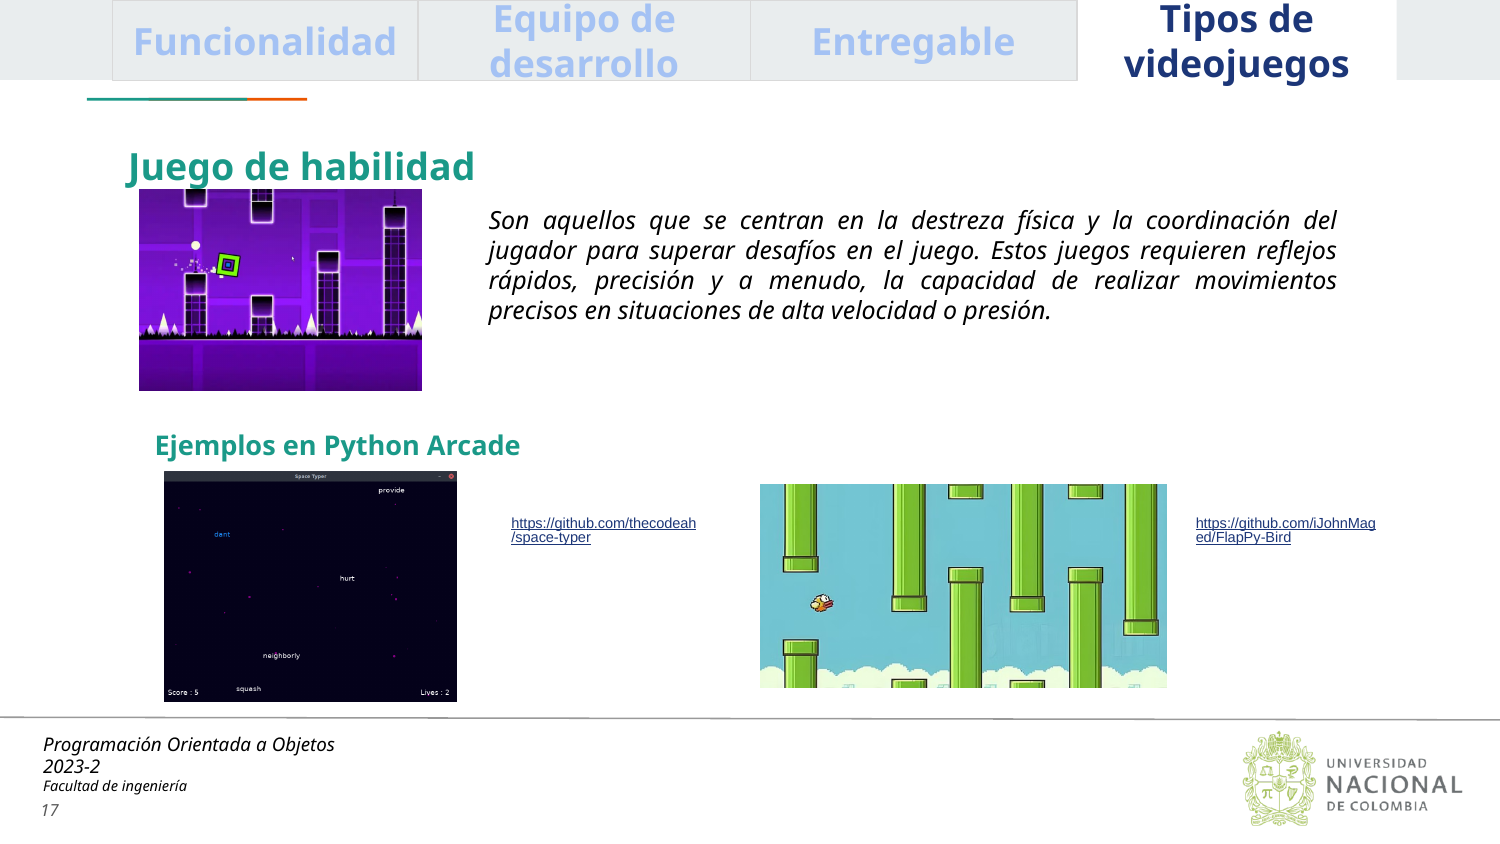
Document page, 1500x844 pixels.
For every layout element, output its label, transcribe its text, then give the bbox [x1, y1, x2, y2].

text_box Tipos de videojuegos [1077, 0, 1397, 81]
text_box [139, 408, 1397, 702]
slide_number ‹#› [25, 779, 116, 844]
text_box Juego de habilidad [113, 121, 980, 203]
text_box Son aquellos que se centran en la destreza física y la coordinación del jugador para superar desafíos en el juego. Estos juegos requieren reflejos rápidos, precisión y a menudo, la capacidad de realizar movimientos precisos en situaciones de alta velocidad o presión. [473, 189, 1354, 340]
text_box Equipo de desarrollo [418, 0, 750, 81]
text_box Entregable [750, 0, 1077, 81]
picture [139, 189, 422, 392]
picture [1239, 727, 1466, 829]
text_box Funcionalidad [112, 0, 418, 81]
